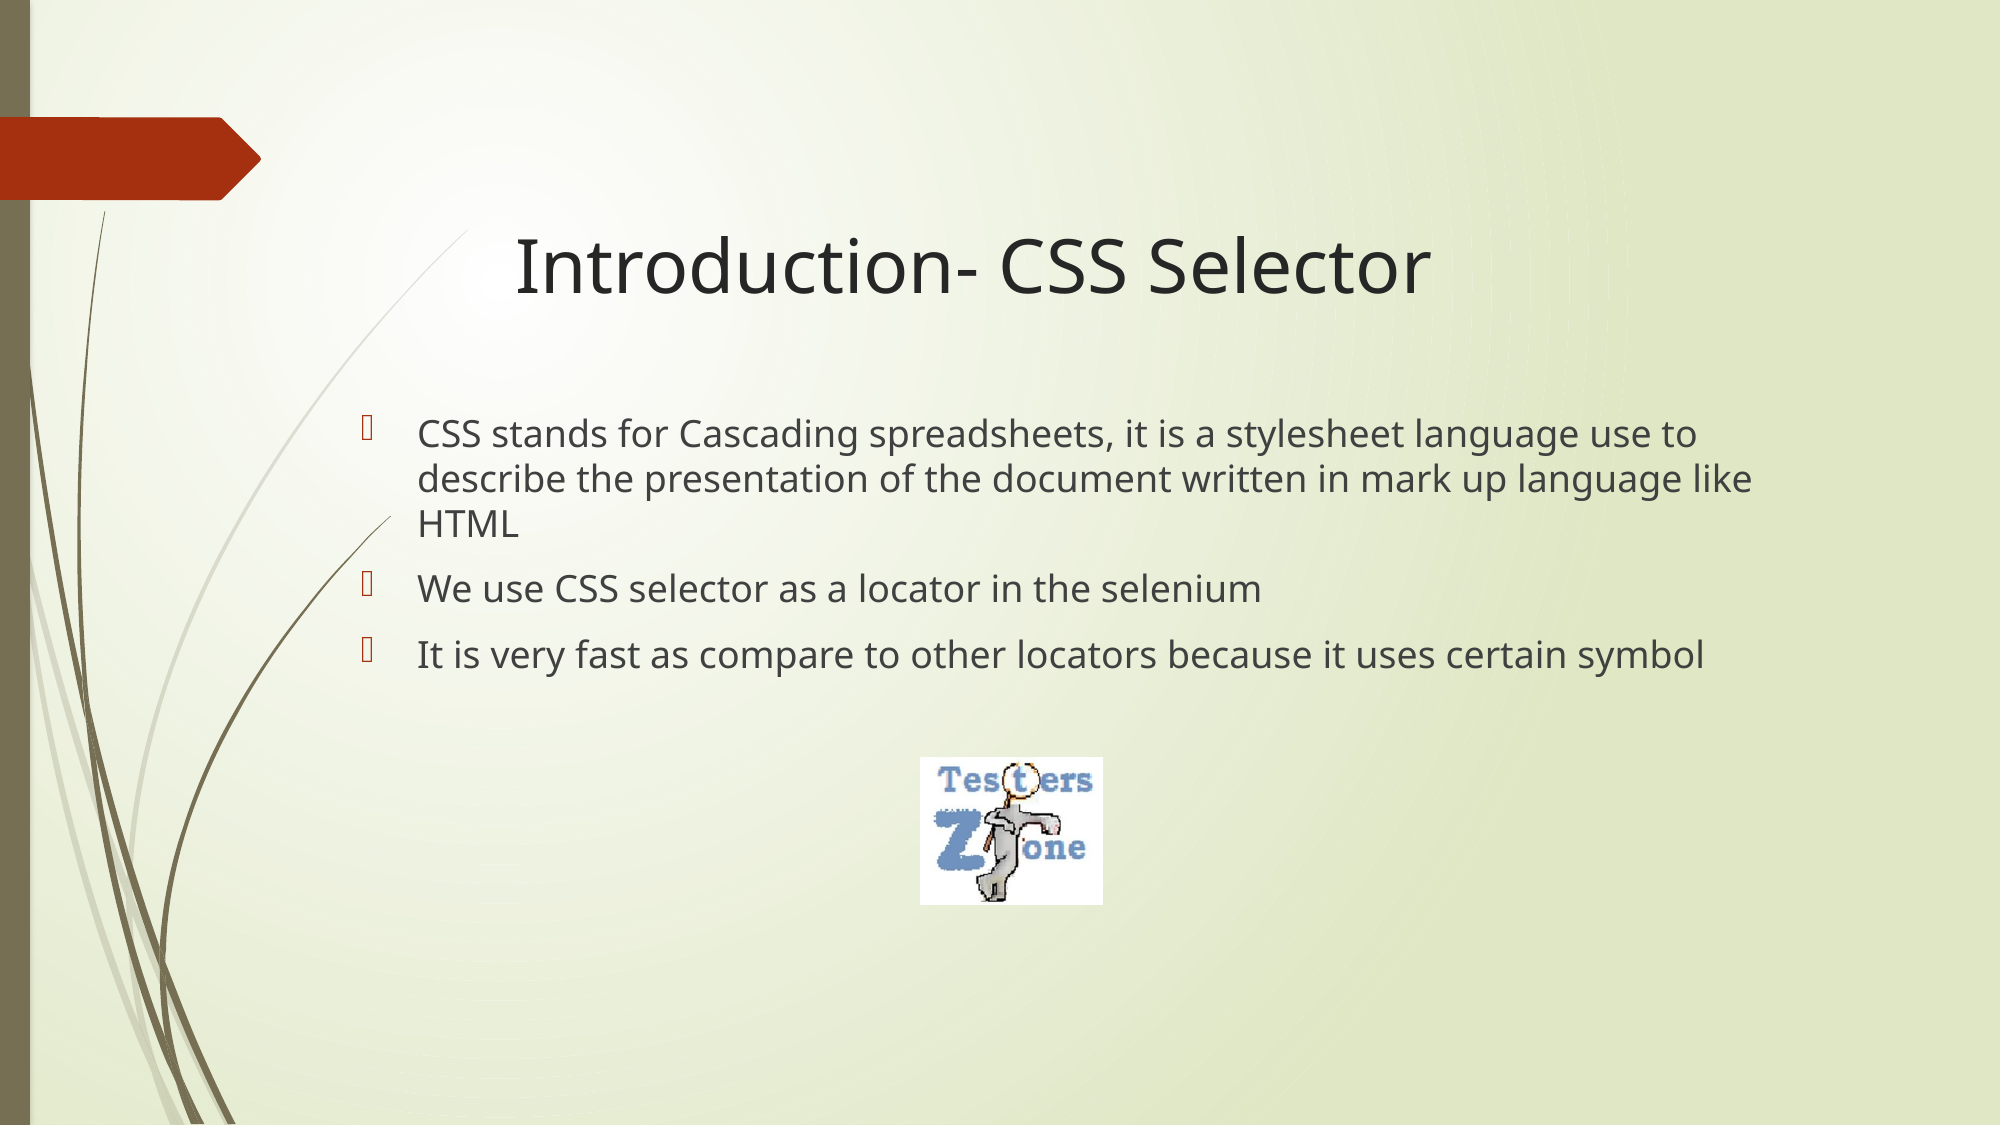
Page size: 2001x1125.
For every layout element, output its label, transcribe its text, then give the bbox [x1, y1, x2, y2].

list CSS stands for Cascading spreadsheets, it is a stylesheet language use to describe the presentation of the document written in mark up language like HTML We use CSS selector as a locator in the selenium It is very fast as compare to other locators because it uses certain symbol [345, 401, 1809, 1022]
title Introduction- CSS Selector [500, 211, 1962, 422]
picture [920, 757, 1103, 906]
